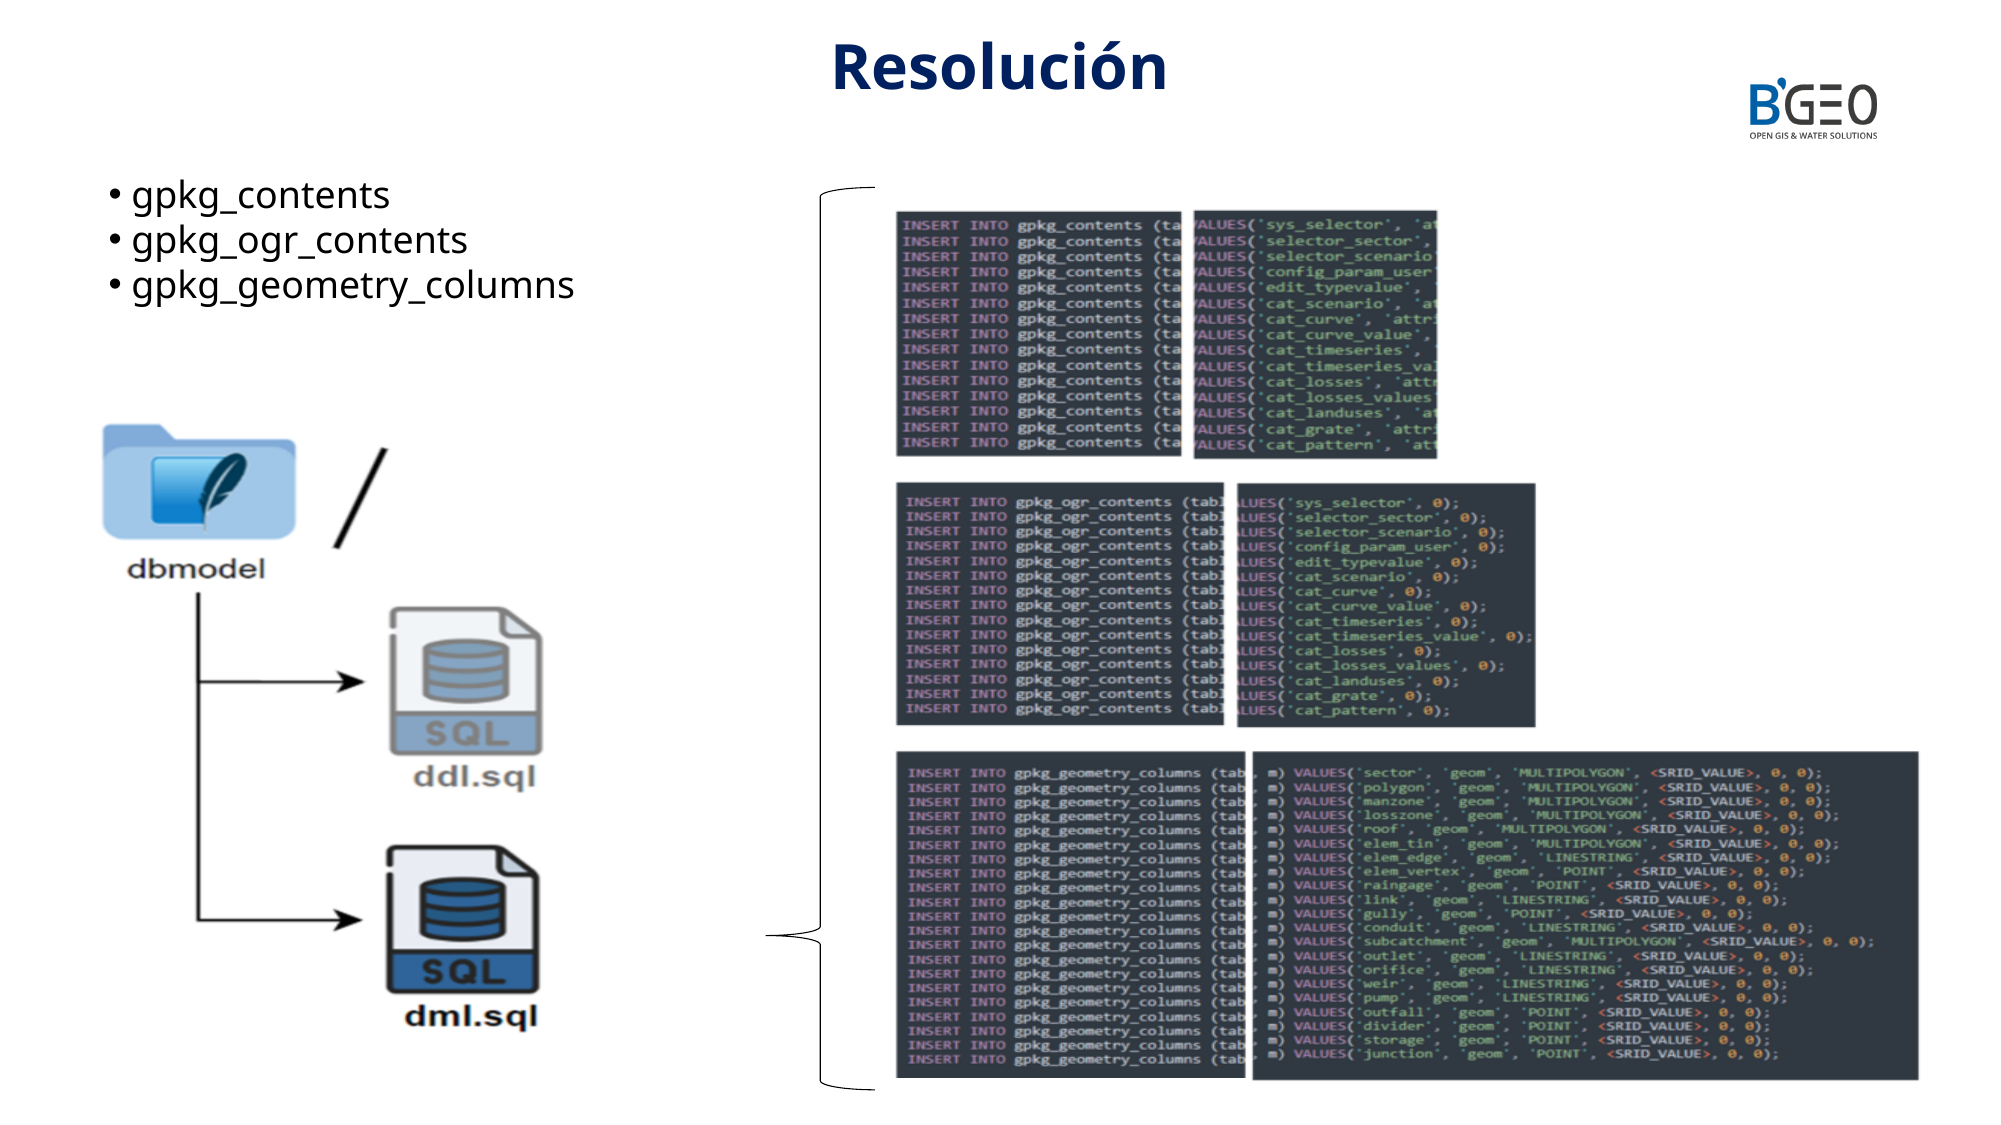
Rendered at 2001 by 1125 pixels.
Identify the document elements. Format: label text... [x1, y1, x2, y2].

text_box Resolución [0, 0, 2000, 129]
picture [93, 410, 559, 1045]
text_box [765, 186, 875, 1091]
text_box gpkg_contents gpkg_ogr_contents gpkg_geometry_columns [93, 163, 731, 314]
picture [890, 199, 1928, 1085]
picture [1750, 129, 1877, 139]
